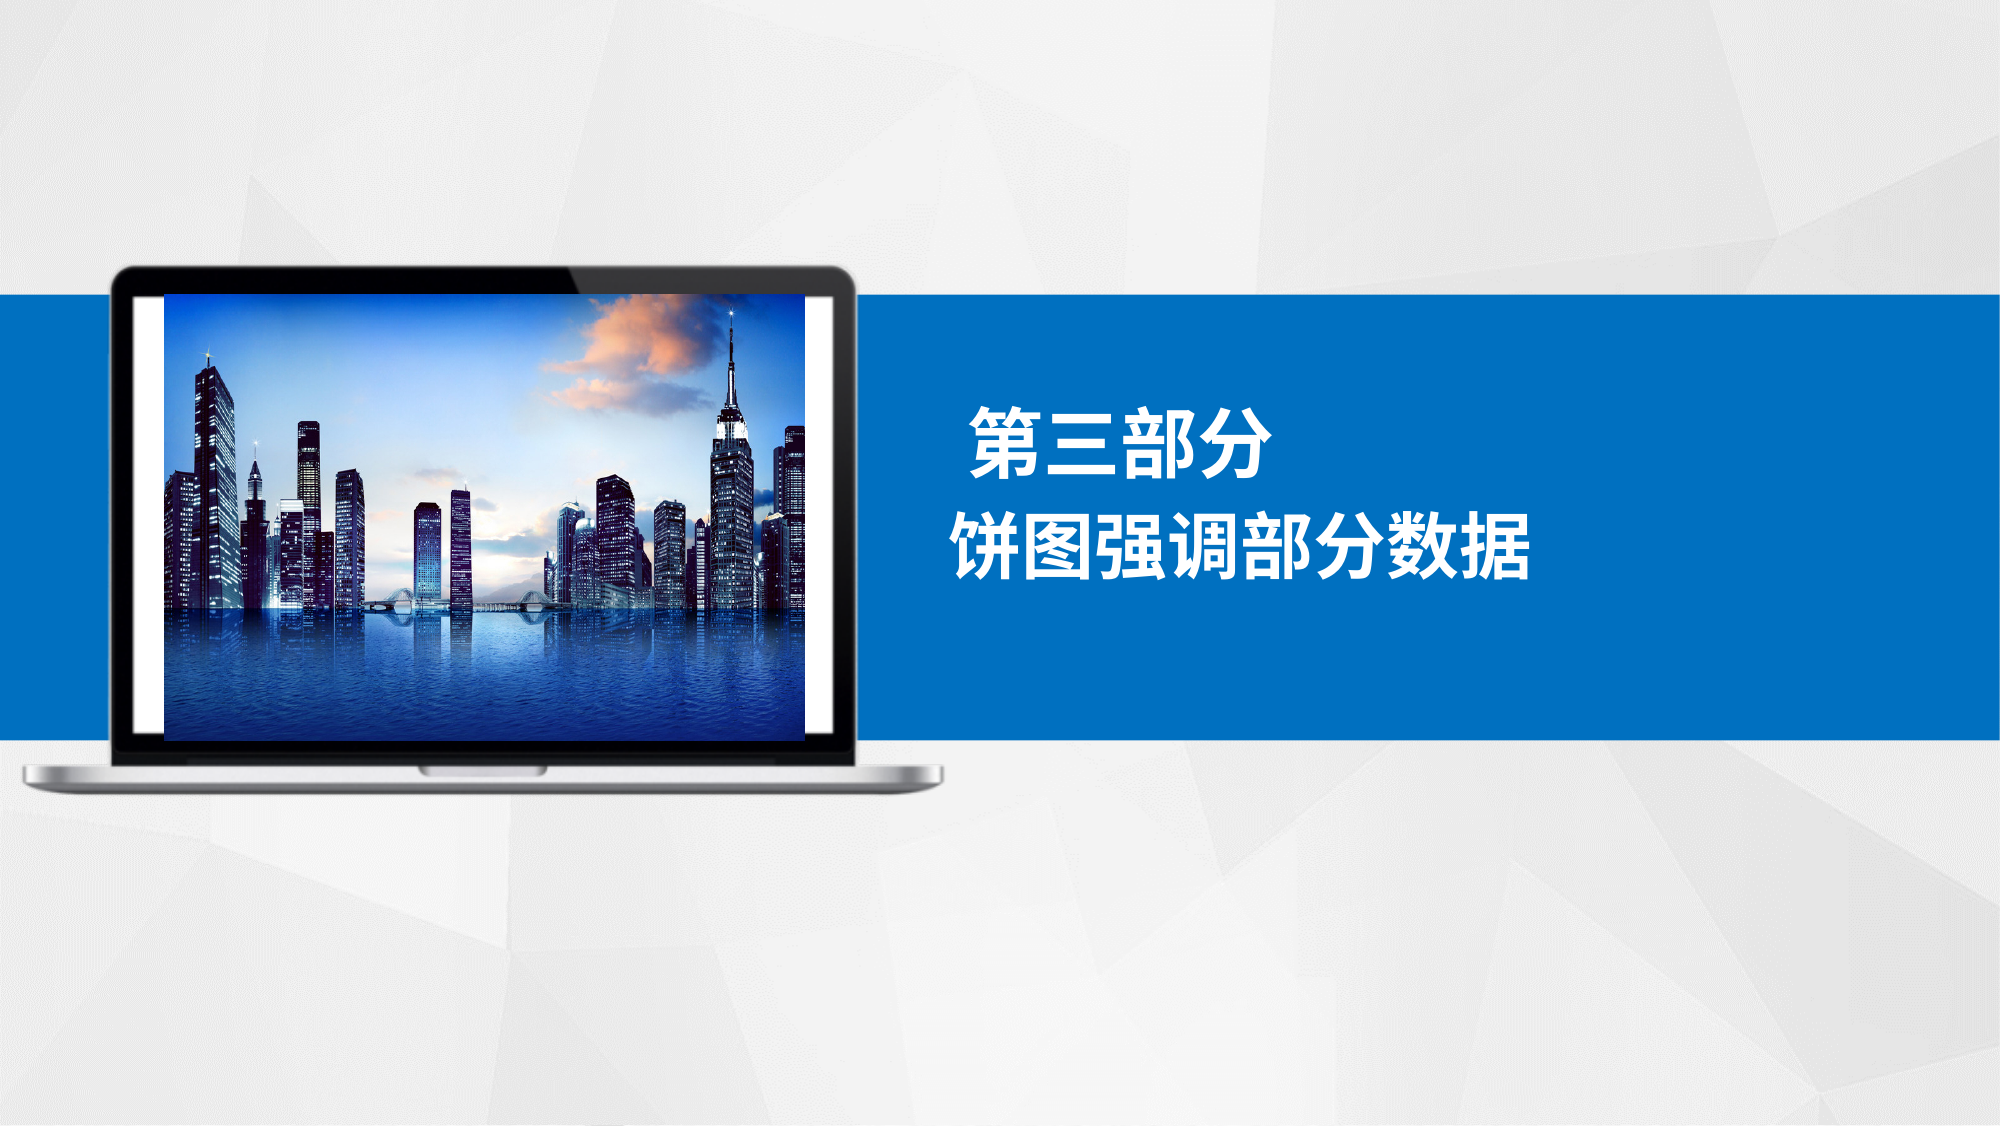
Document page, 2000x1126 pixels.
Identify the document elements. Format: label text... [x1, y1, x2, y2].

text_box [1001, 293, 2000, 742]
picture [0, 0, 2000, 1126]
text_box 第三部分 饼图强调部分数据 [1001, 385, 1685, 598]
